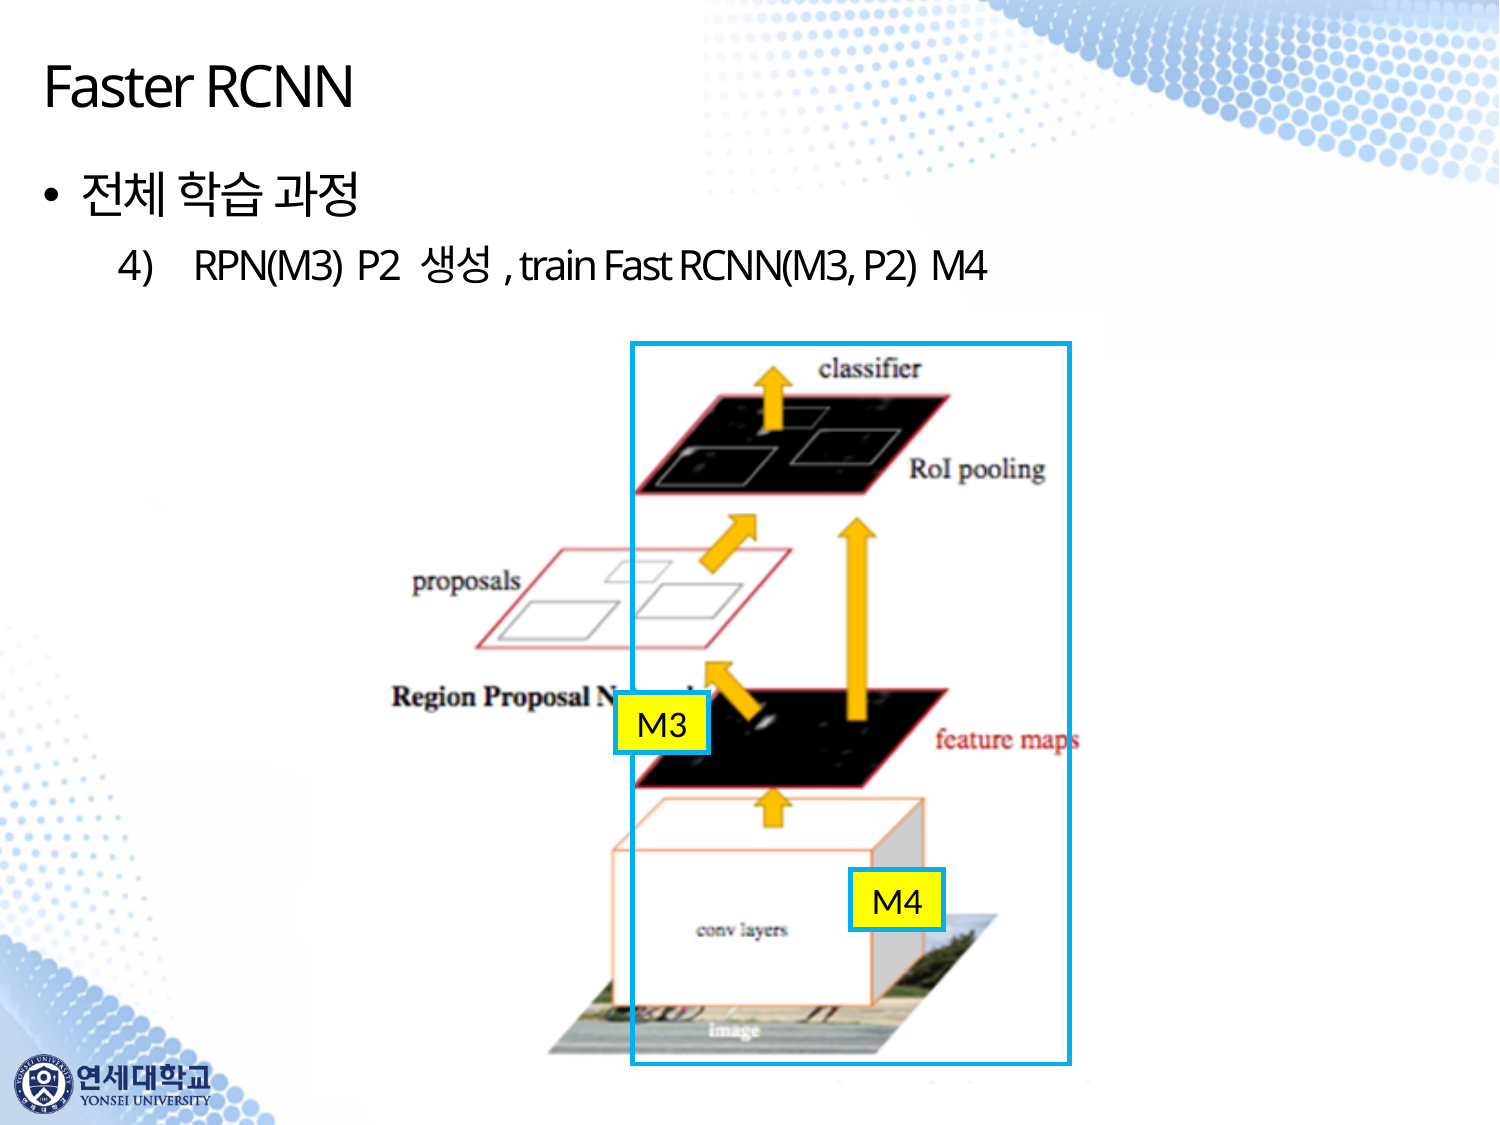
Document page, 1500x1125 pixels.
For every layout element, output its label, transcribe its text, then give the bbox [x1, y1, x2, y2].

title Faster RCNN [34, 34, 1463, 142]
picture [0, 0, 1499, 1125]
